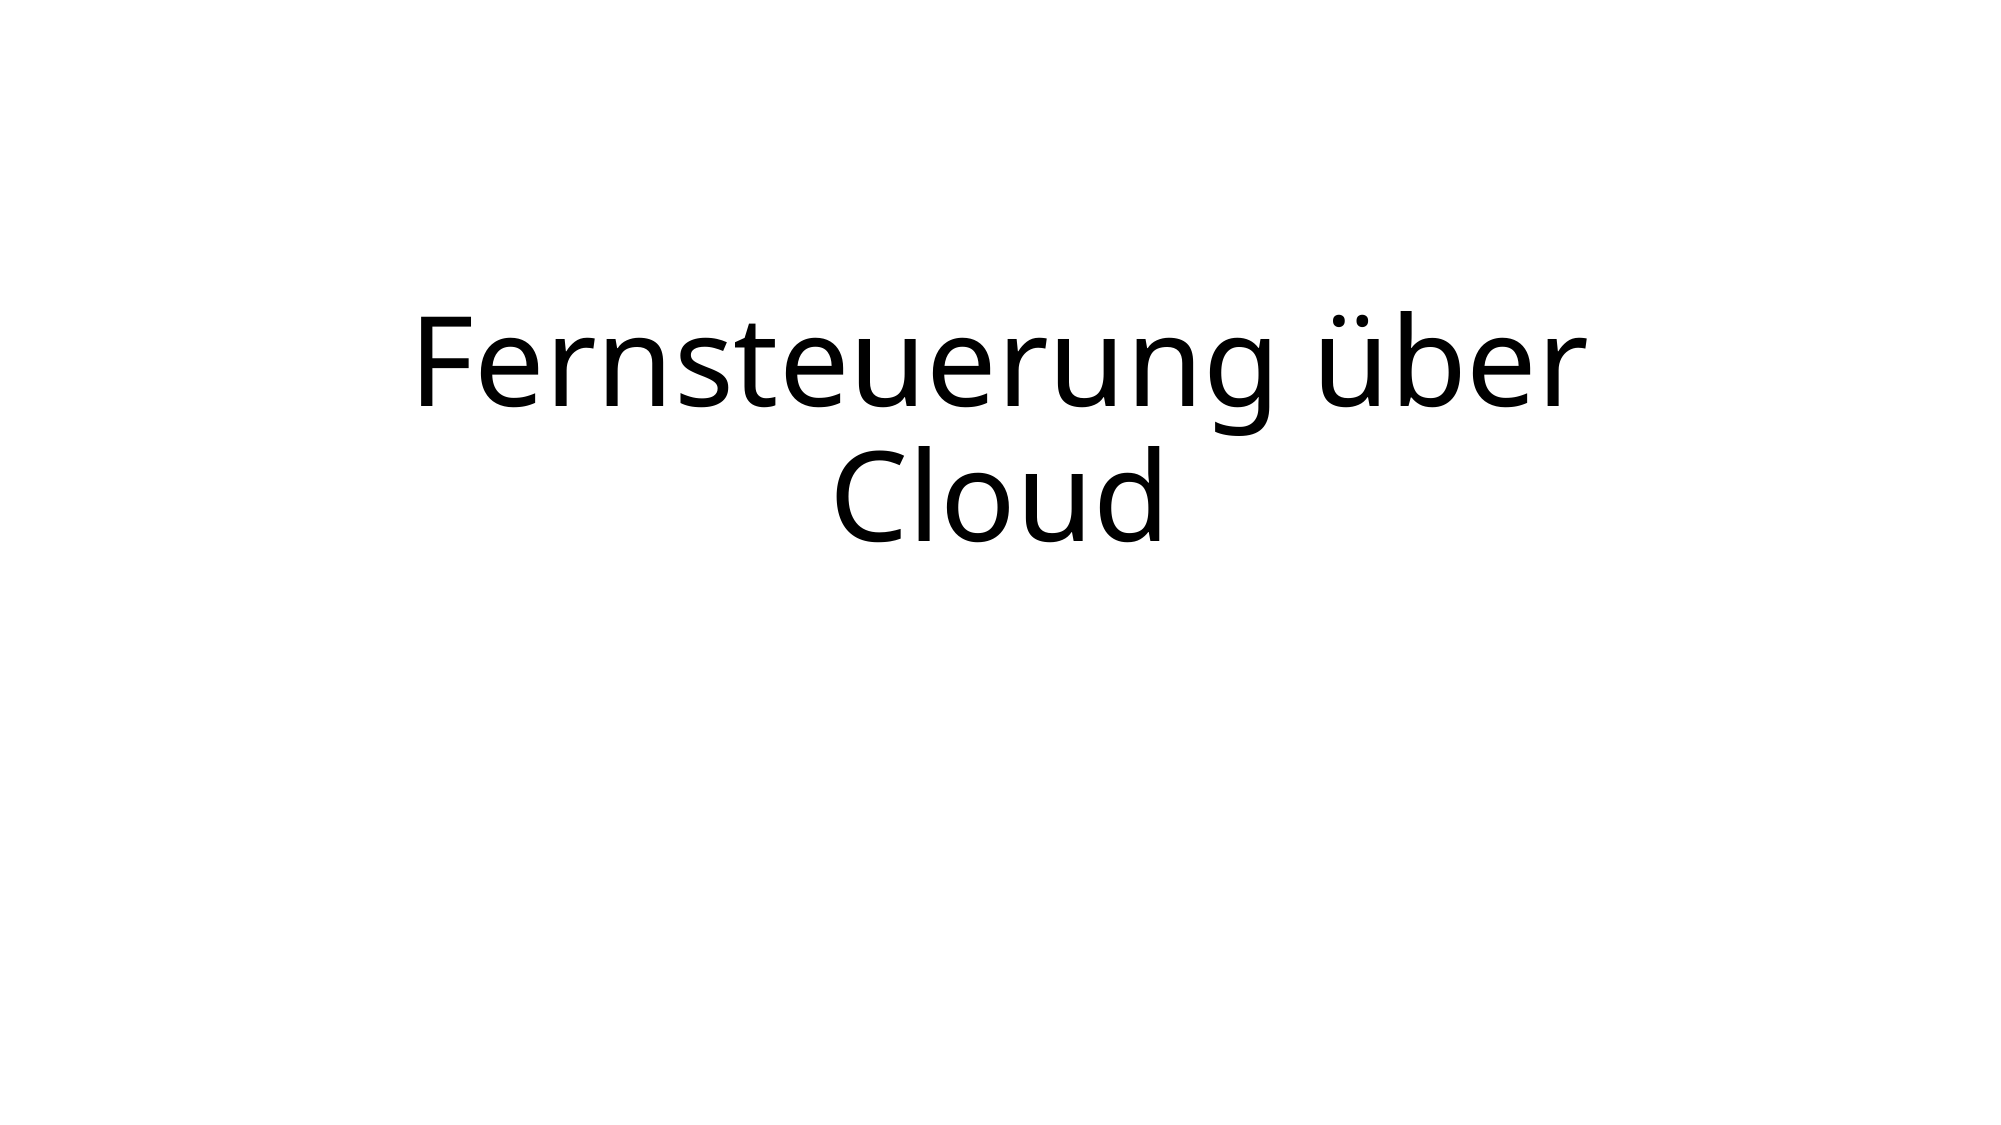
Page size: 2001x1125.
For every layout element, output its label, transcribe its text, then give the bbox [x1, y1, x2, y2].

title Fernsteuerung über Cloud [249, 184, 1750, 576]
